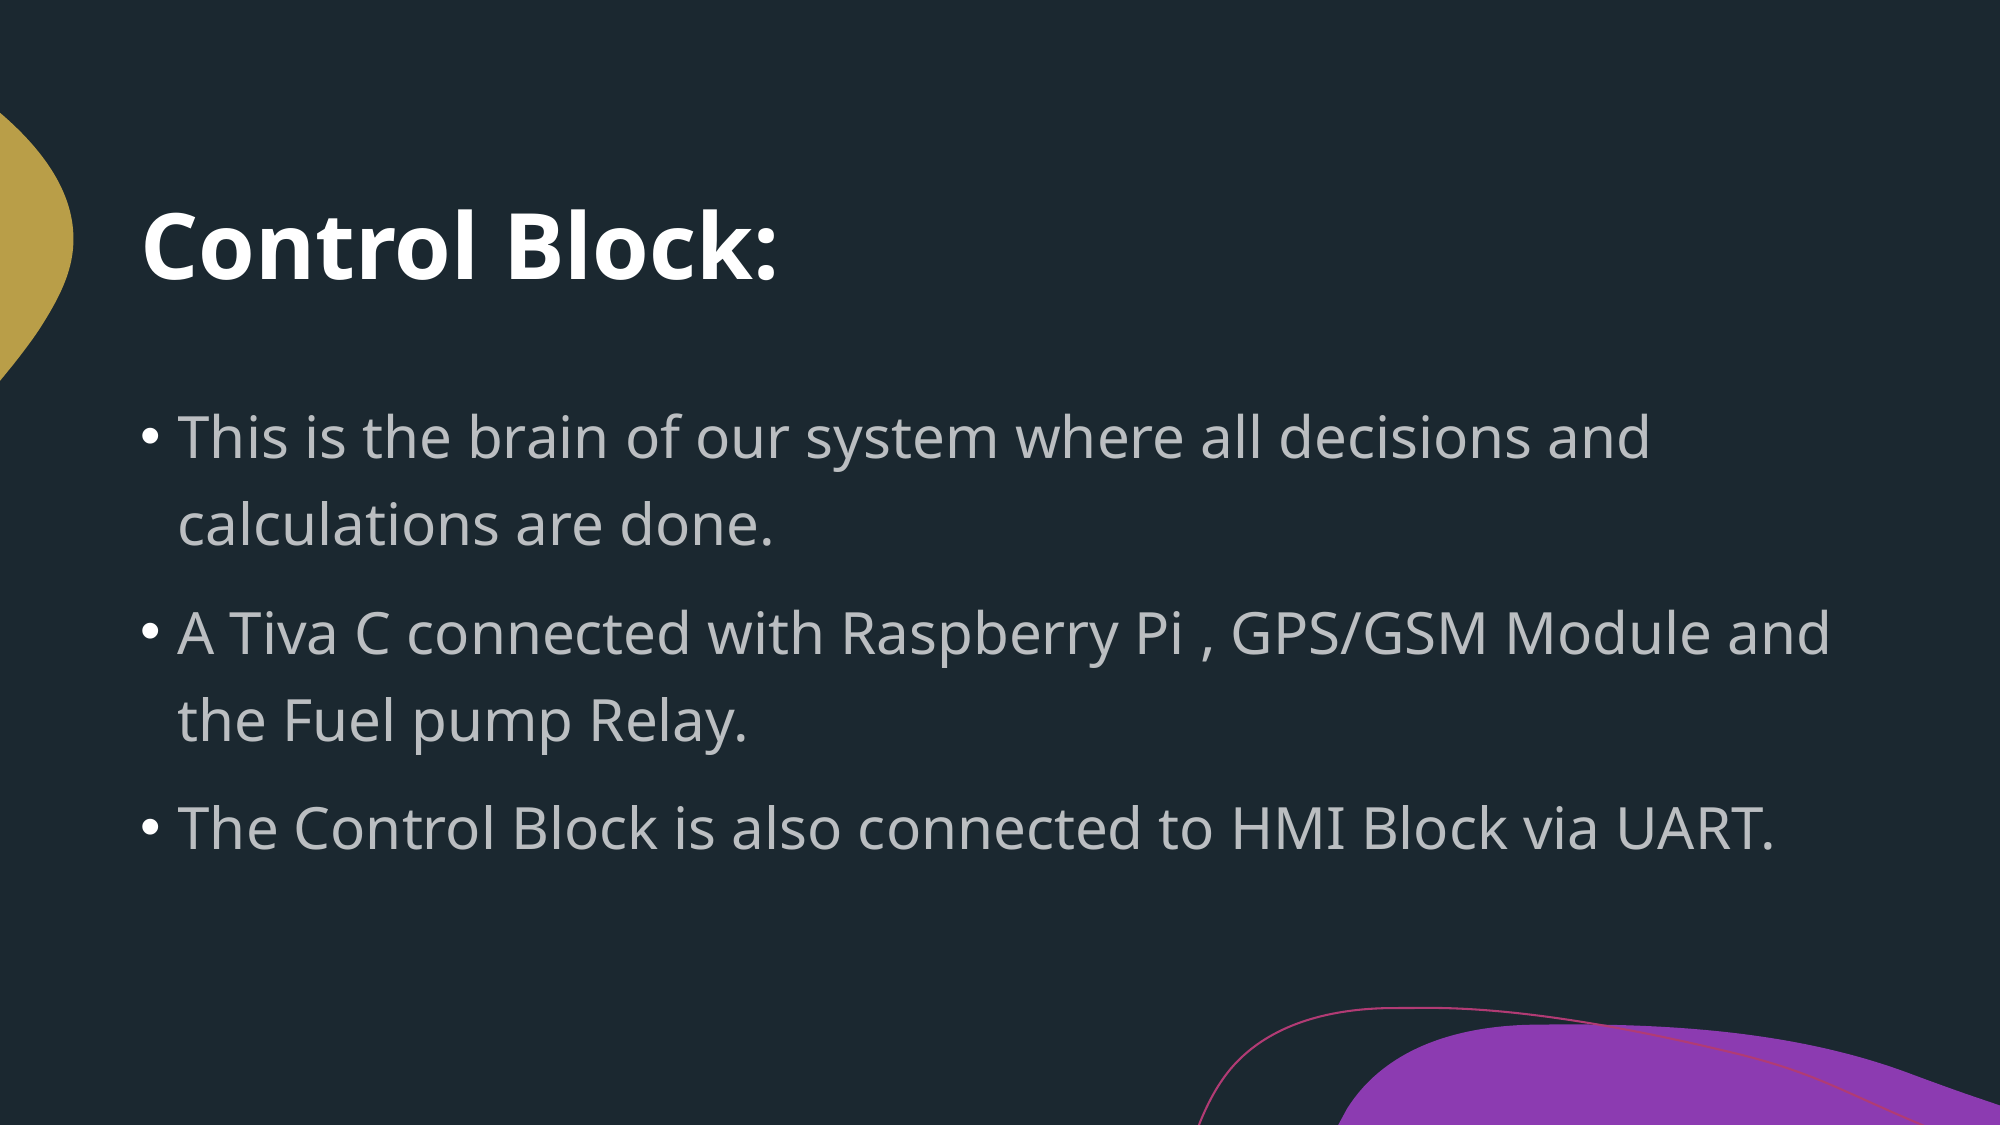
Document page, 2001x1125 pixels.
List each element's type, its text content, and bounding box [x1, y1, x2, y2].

title Control Block: [125, 125, 1875, 375]
list This is the brain of our system where all decisions and calculations are done. A Tiva C connected with Raspberry Pi , GPS/GSM Module and the Fuel pump Relay. The Control Block is also connected to HMI Block via UART. [125, 375, 1875, 1002]
